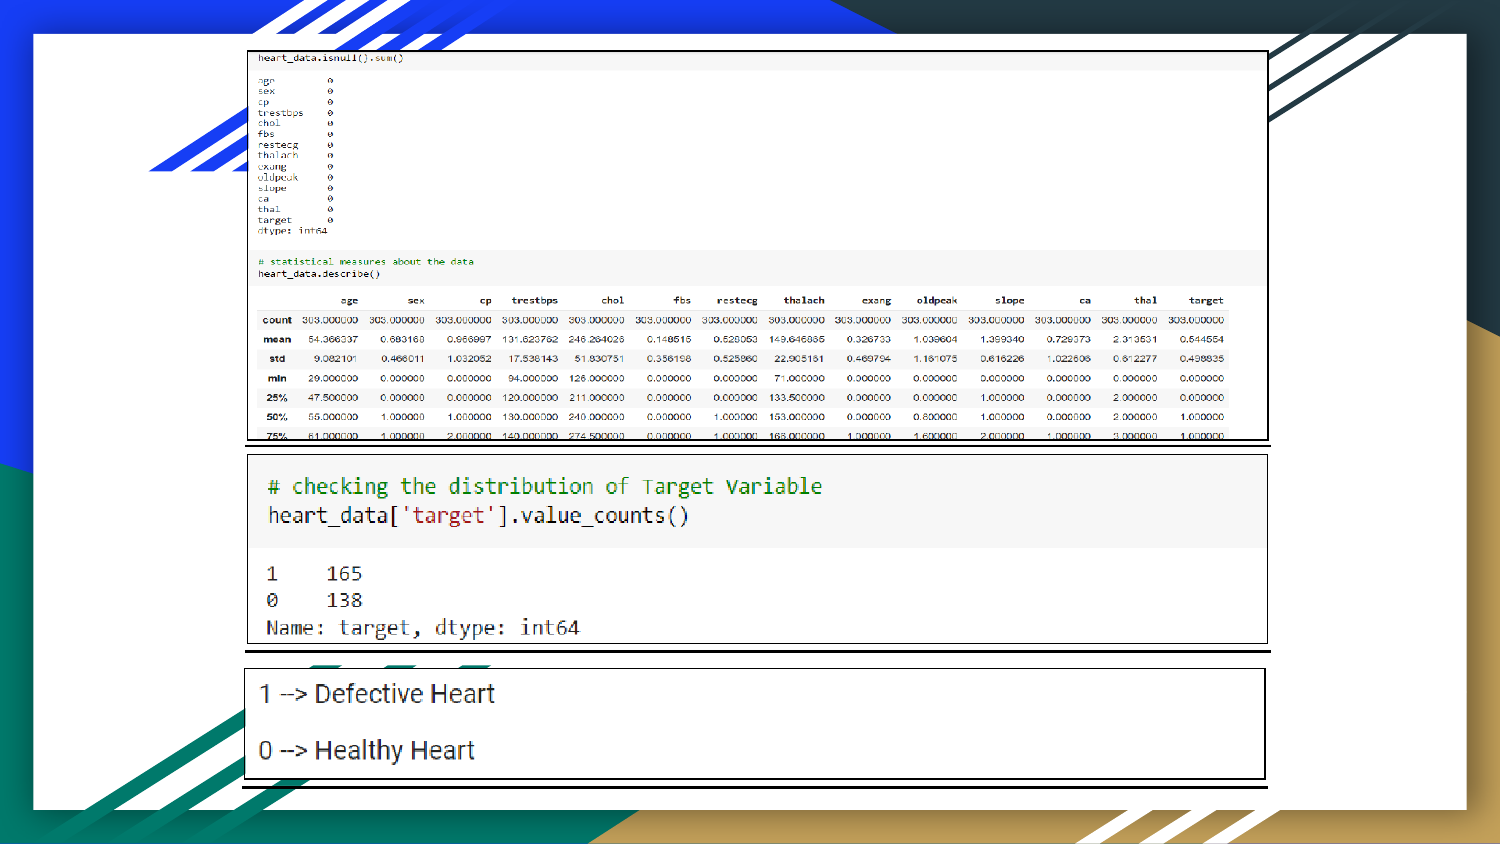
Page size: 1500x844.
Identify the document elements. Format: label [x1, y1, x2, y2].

text_box [245, 50, 1271, 447]
text_box [244, 453, 1271, 654]
text_box [242, 667, 1269, 789]
